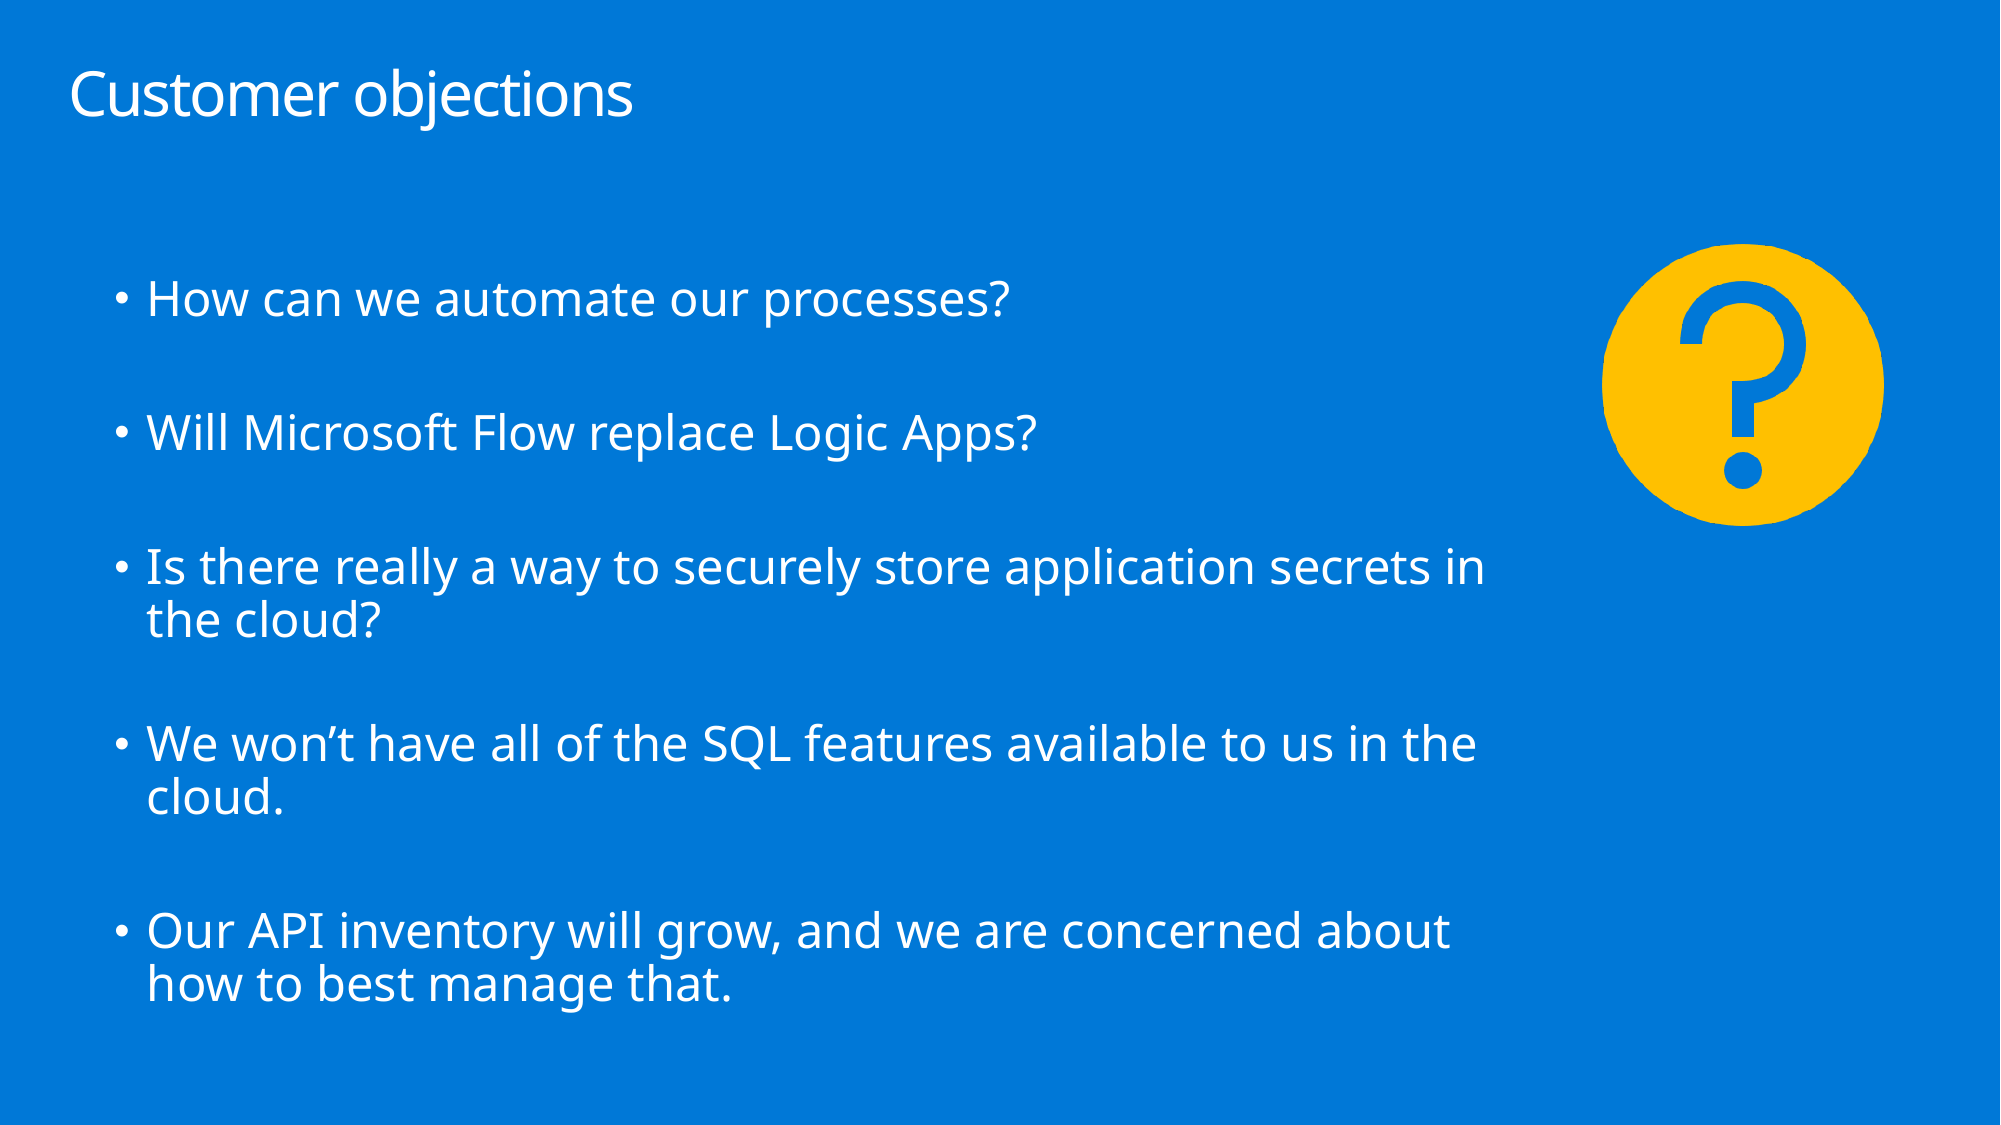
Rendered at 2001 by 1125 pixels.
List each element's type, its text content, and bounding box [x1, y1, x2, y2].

list How can we automate our processes? Will Microsoft Flow replace Logic Apps? Is there really a way to securely store application secrets in the cloud? We won’t have all of the SQL features available to us in the cloud. Our API inventory will grow, and we are concerned about how to best manage that. [44, 259, 1547, 1035]
title Customer objections [44, 47, 1957, 196]
picture [1563, 206, 1921, 563]
